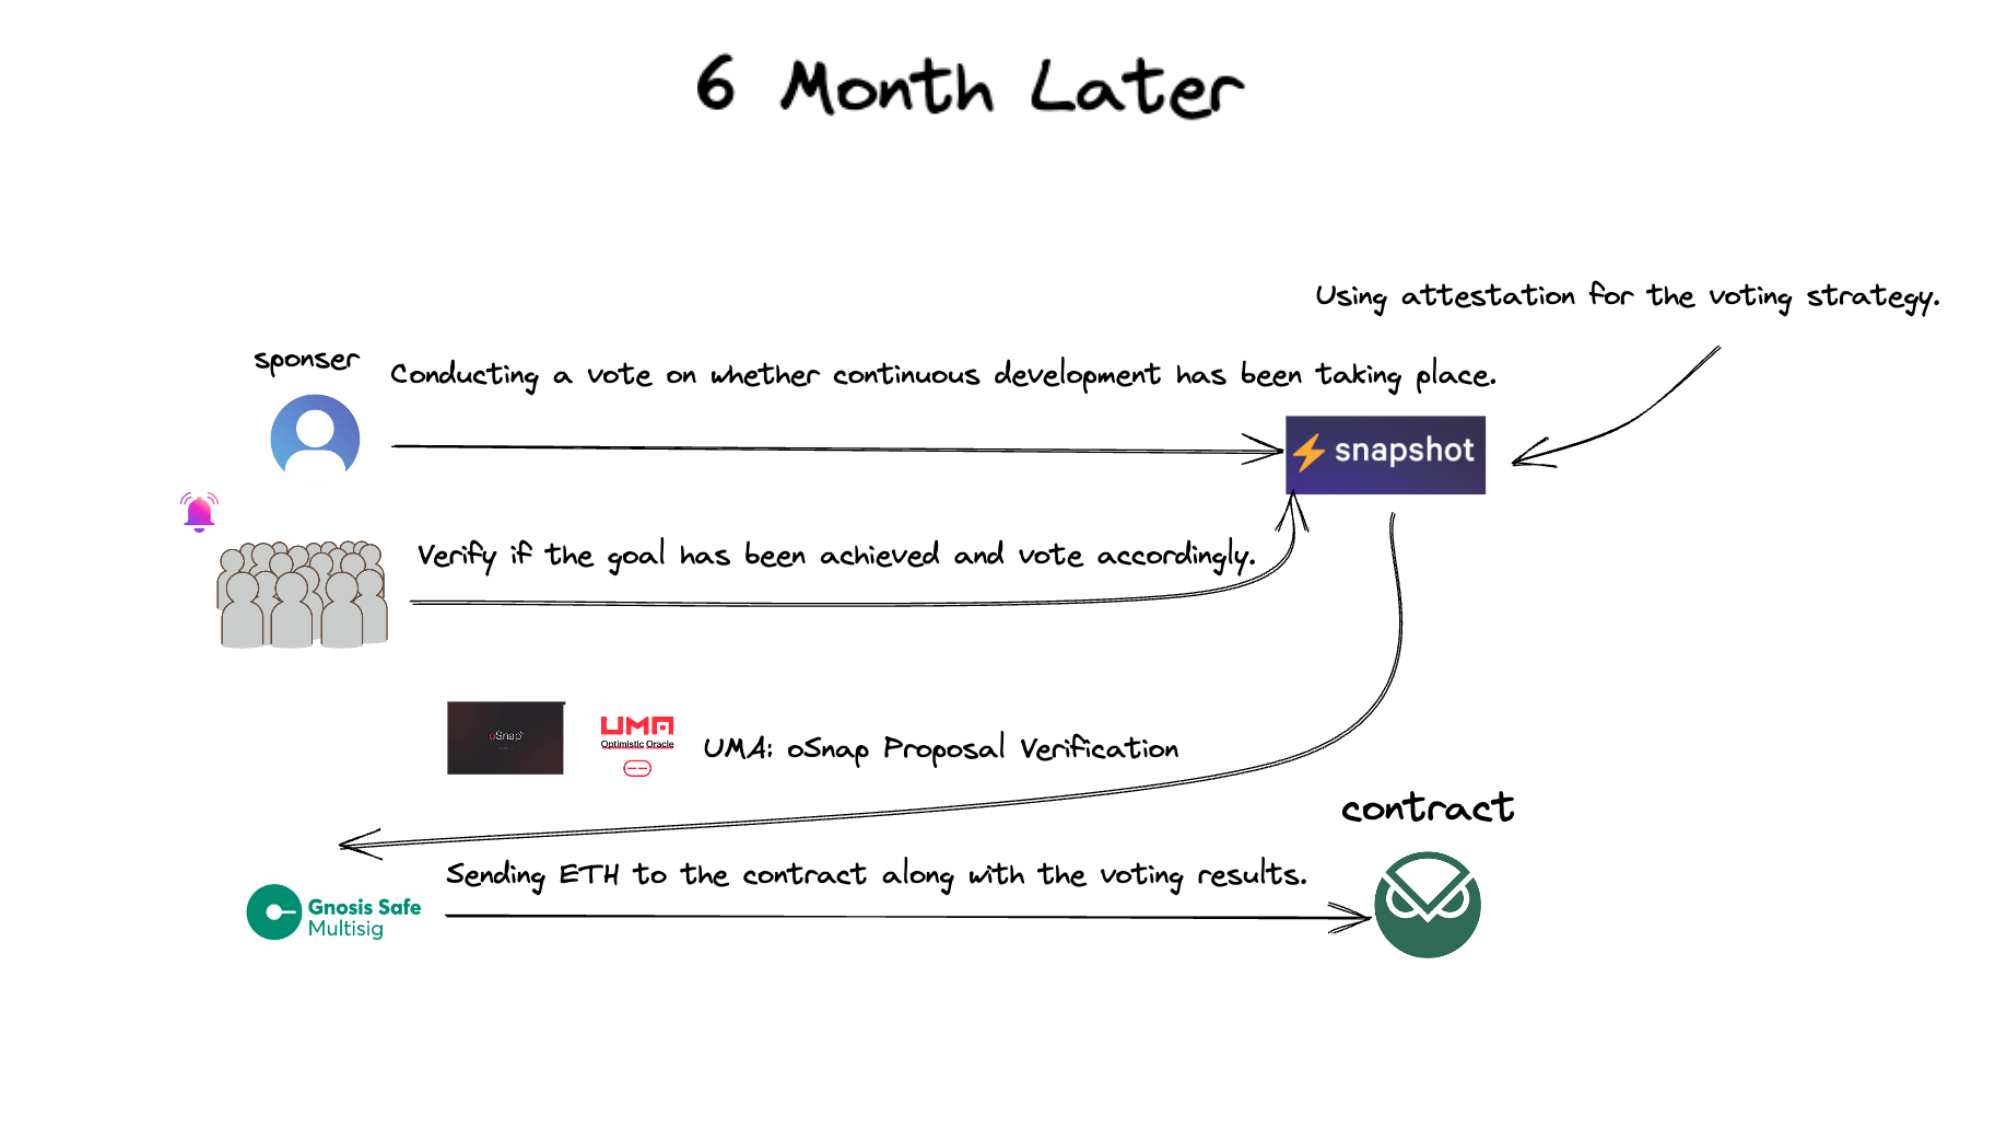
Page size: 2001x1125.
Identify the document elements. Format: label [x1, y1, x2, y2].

picture [673, 18, 1262, 154]
picture [0, 256, 1983, 988]
